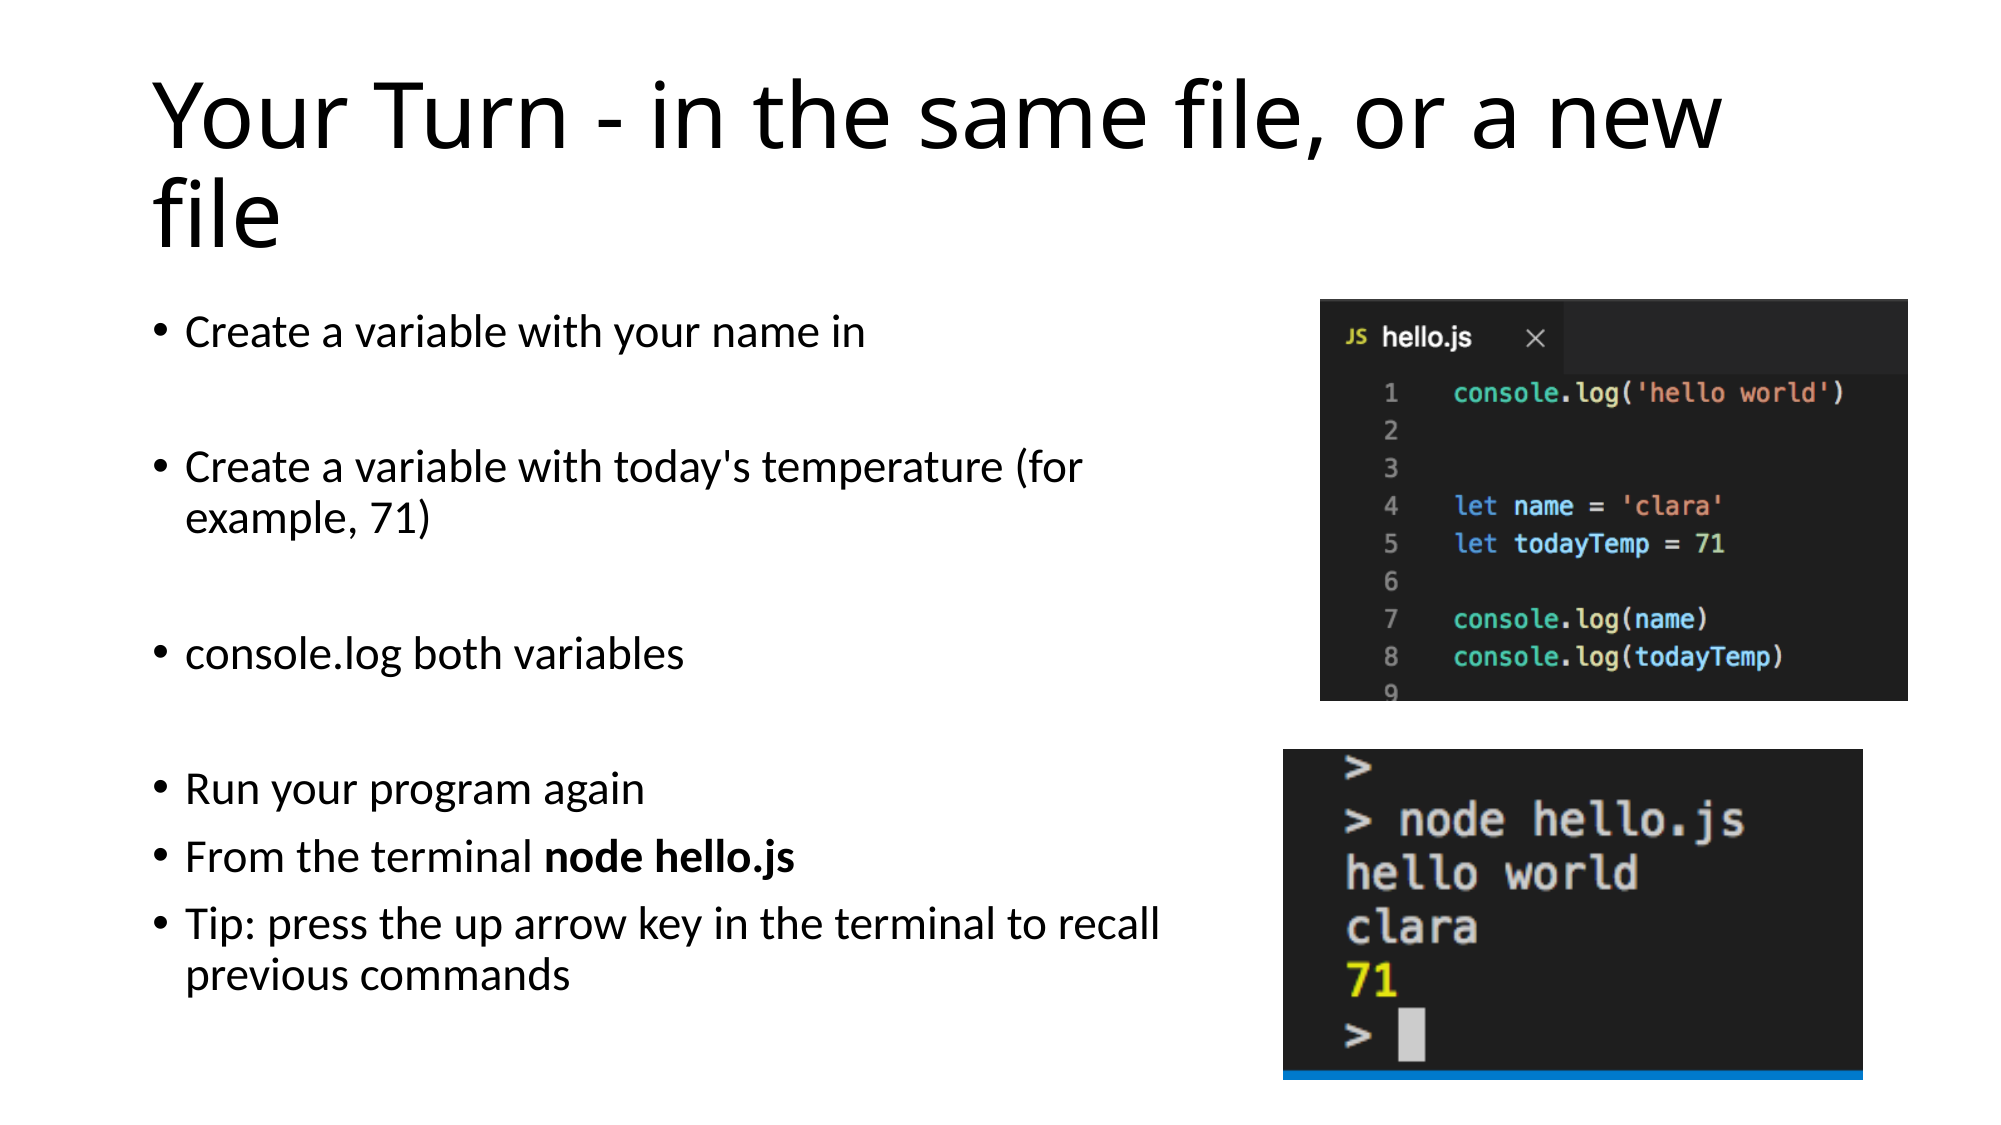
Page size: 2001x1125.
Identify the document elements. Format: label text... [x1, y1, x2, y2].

picture [1320, 299, 1908, 702]
picture [1283, 749, 1863, 1080]
title Your Turn - in the same file, or a new file [137, 59, 1863, 278]
list Create a variable with your name in Create a variable with today's temperature (for example, 71) console.log both variables Run your program again From the terminal node hello.js Tip: press the up arrow key in the terminal to recall previous commands [137, 299, 1272, 1014]
